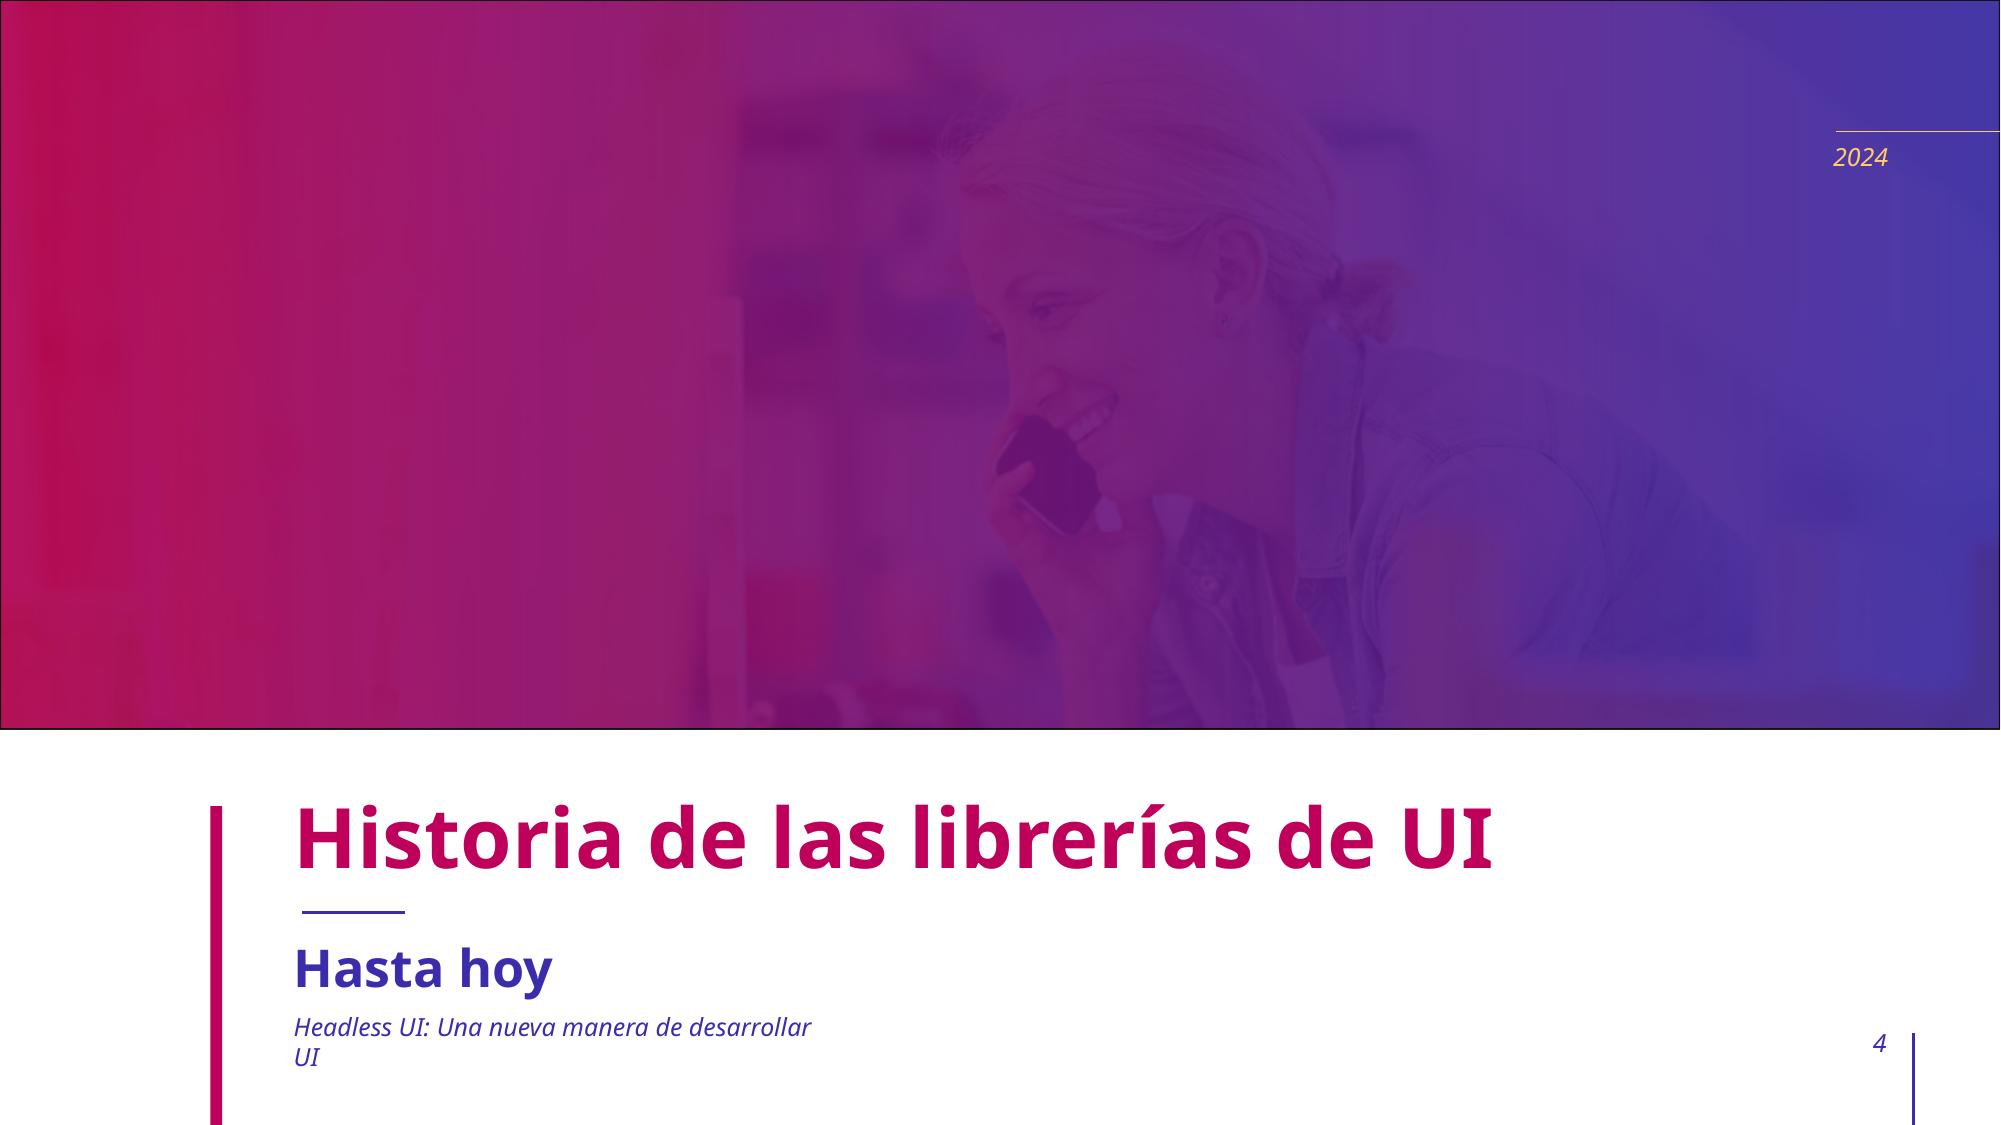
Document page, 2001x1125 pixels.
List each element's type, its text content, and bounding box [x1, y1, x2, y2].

list Hasta hoy [278, 935, 1819, 1022]
picture [0, 0, 2001, 1125]
footer Headless UI: Una nueva manera de desarrollar UI [278, 1022, 835, 1074]
slide_number 4 [1451, 1015, 1902, 1075]
list 2024 [1818, 137, 1919, 192]
title Historia de las librerías de UI [278, 744, 1819, 895]
